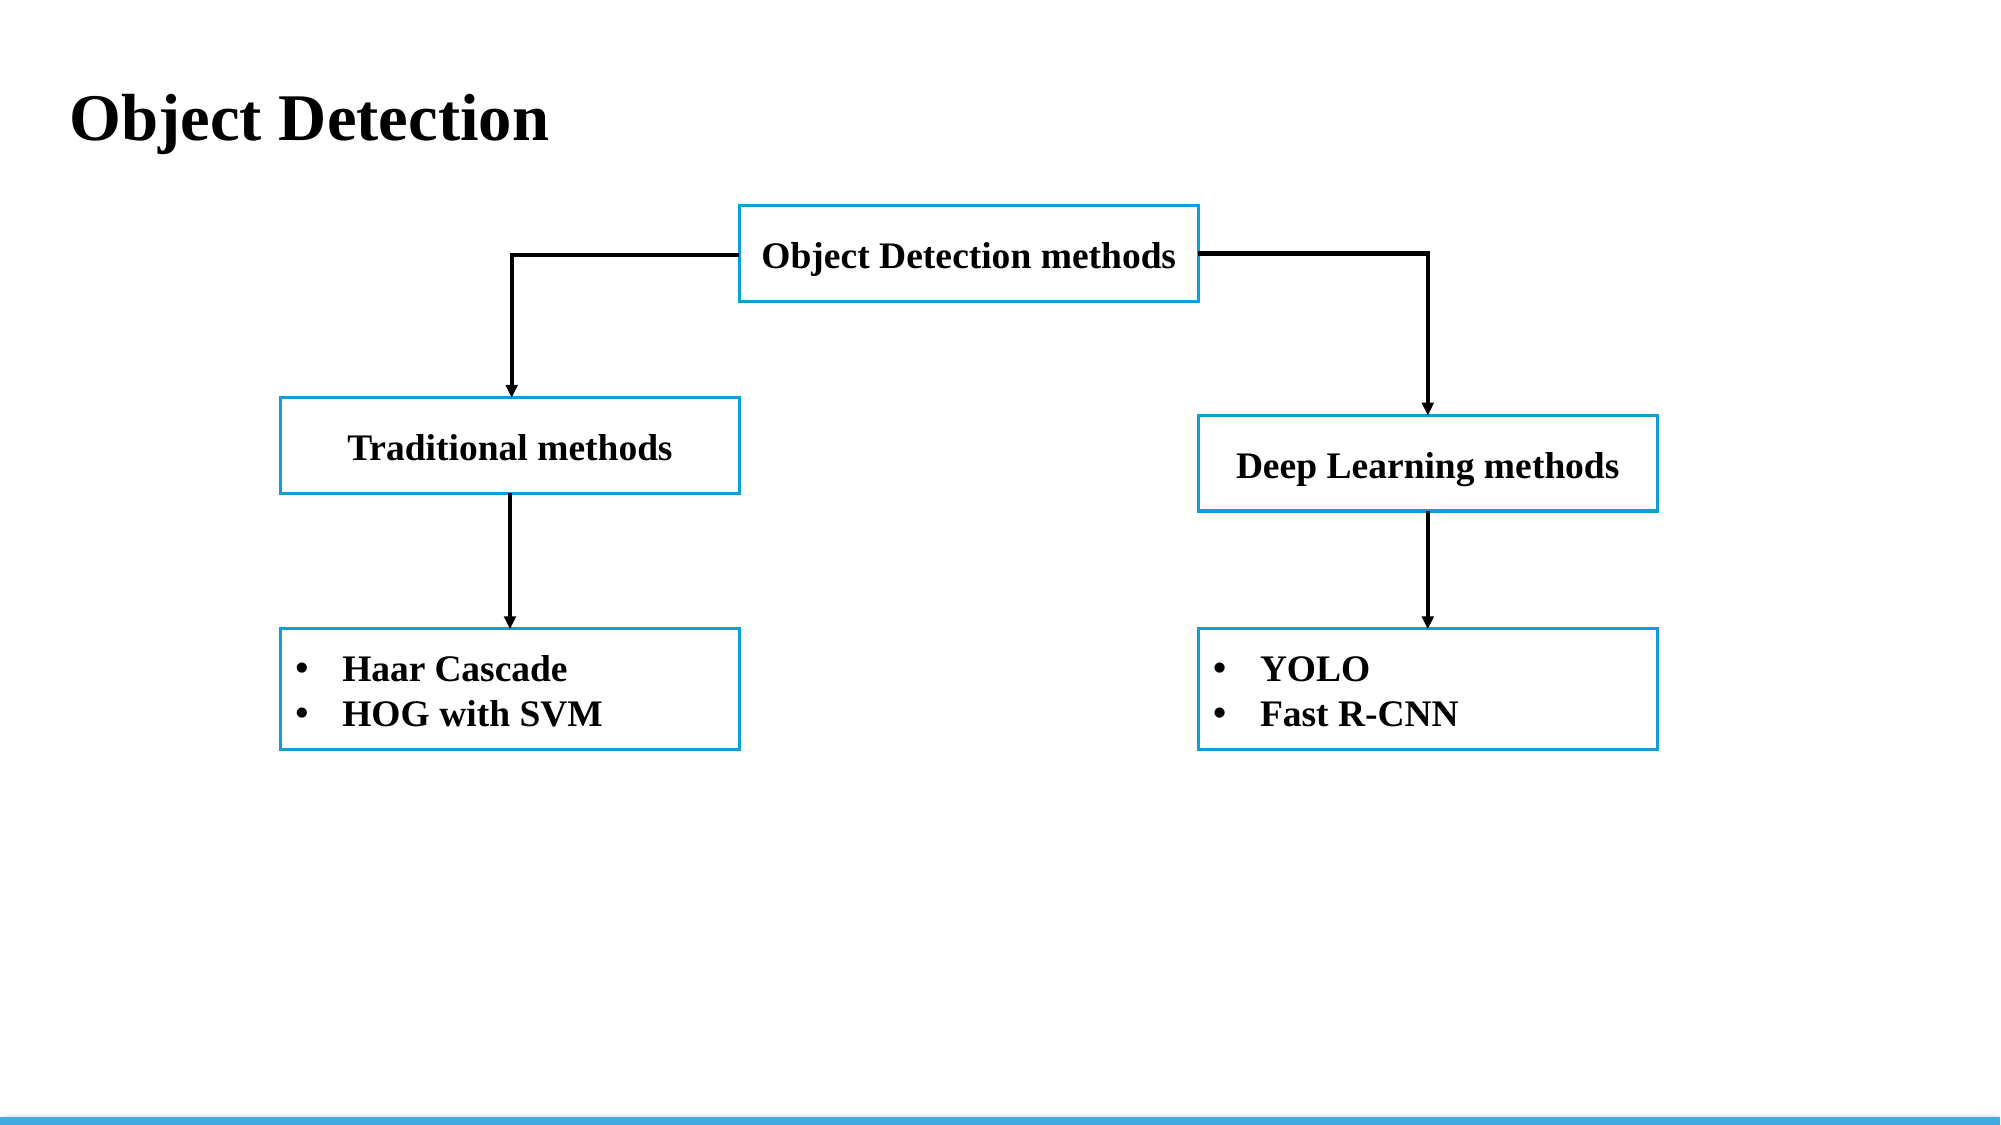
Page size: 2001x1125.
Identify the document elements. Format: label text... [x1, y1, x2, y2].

text_box Traditional methods [279, 396, 741, 495]
text_box [0, 1117, 2000, 1125]
text_box Deep Learning methods [1197, 414, 1659, 513]
text_box Haar Cascade HOG with SVM [279, 627, 741, 751]
text_box Object Detection [54, 66, 1720, 161]
text_box Object Detection methods [738, 204, 1200, 303]
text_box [511, 254, 740, 398]
text_box YOLO Fast R-CNN [1197, 627, 1659, 751]
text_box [1197, 252, 1429, 416]
